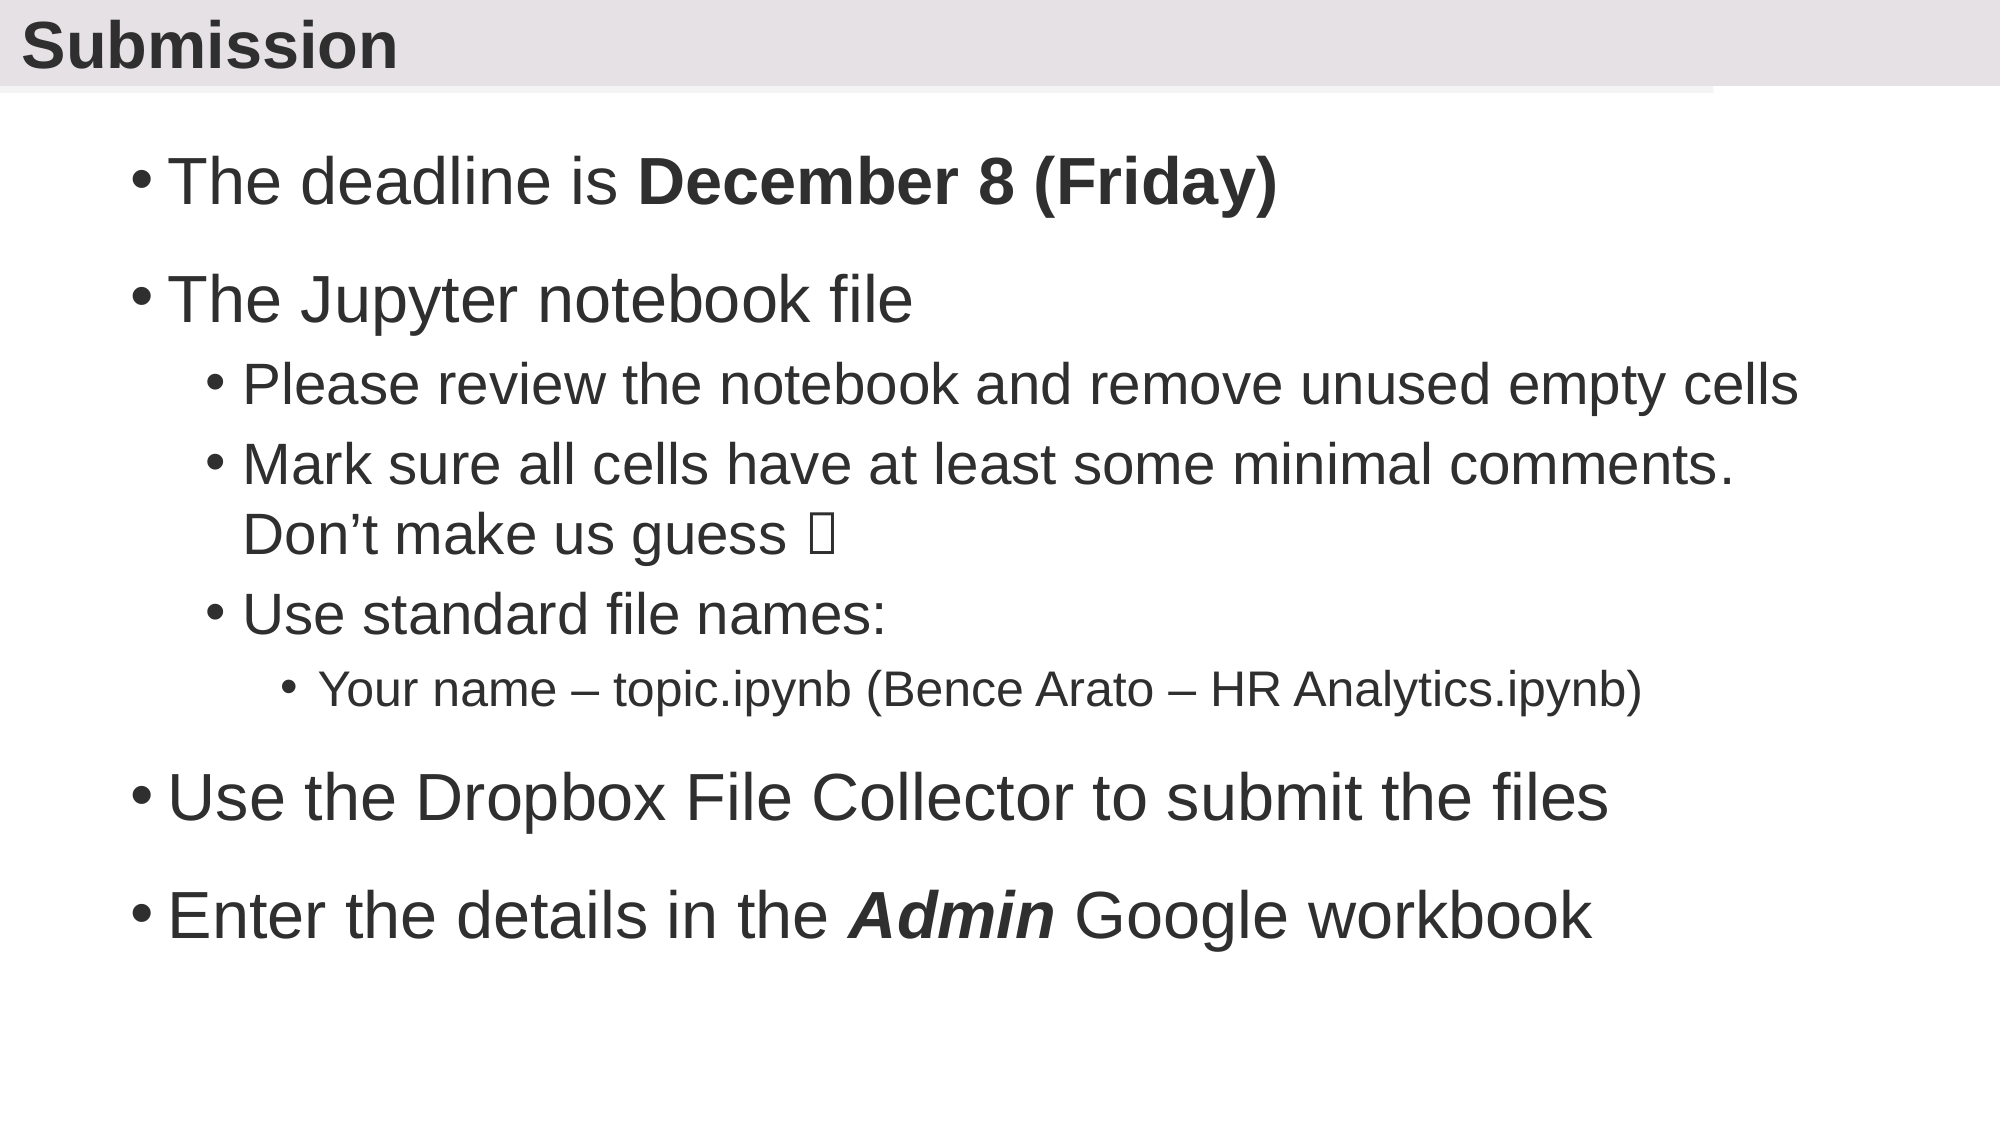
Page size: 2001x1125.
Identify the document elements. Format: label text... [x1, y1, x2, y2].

list The deadline is December 8 (Friday) The Jupyter notebook file Please review the notebook and remove unused empty cells Mark sure all cells have at least some minimal comments. Don’t make us guess  Use standard file names: Your name – topic.ipynb (Bence Arato – HR Analytics.ipynb) Use the Dropbox File Collector to submit the files Enter the details in the Admin Google workbook [115, 130, 1885, 996]
title Submission [0, 0, 2000, 86]
